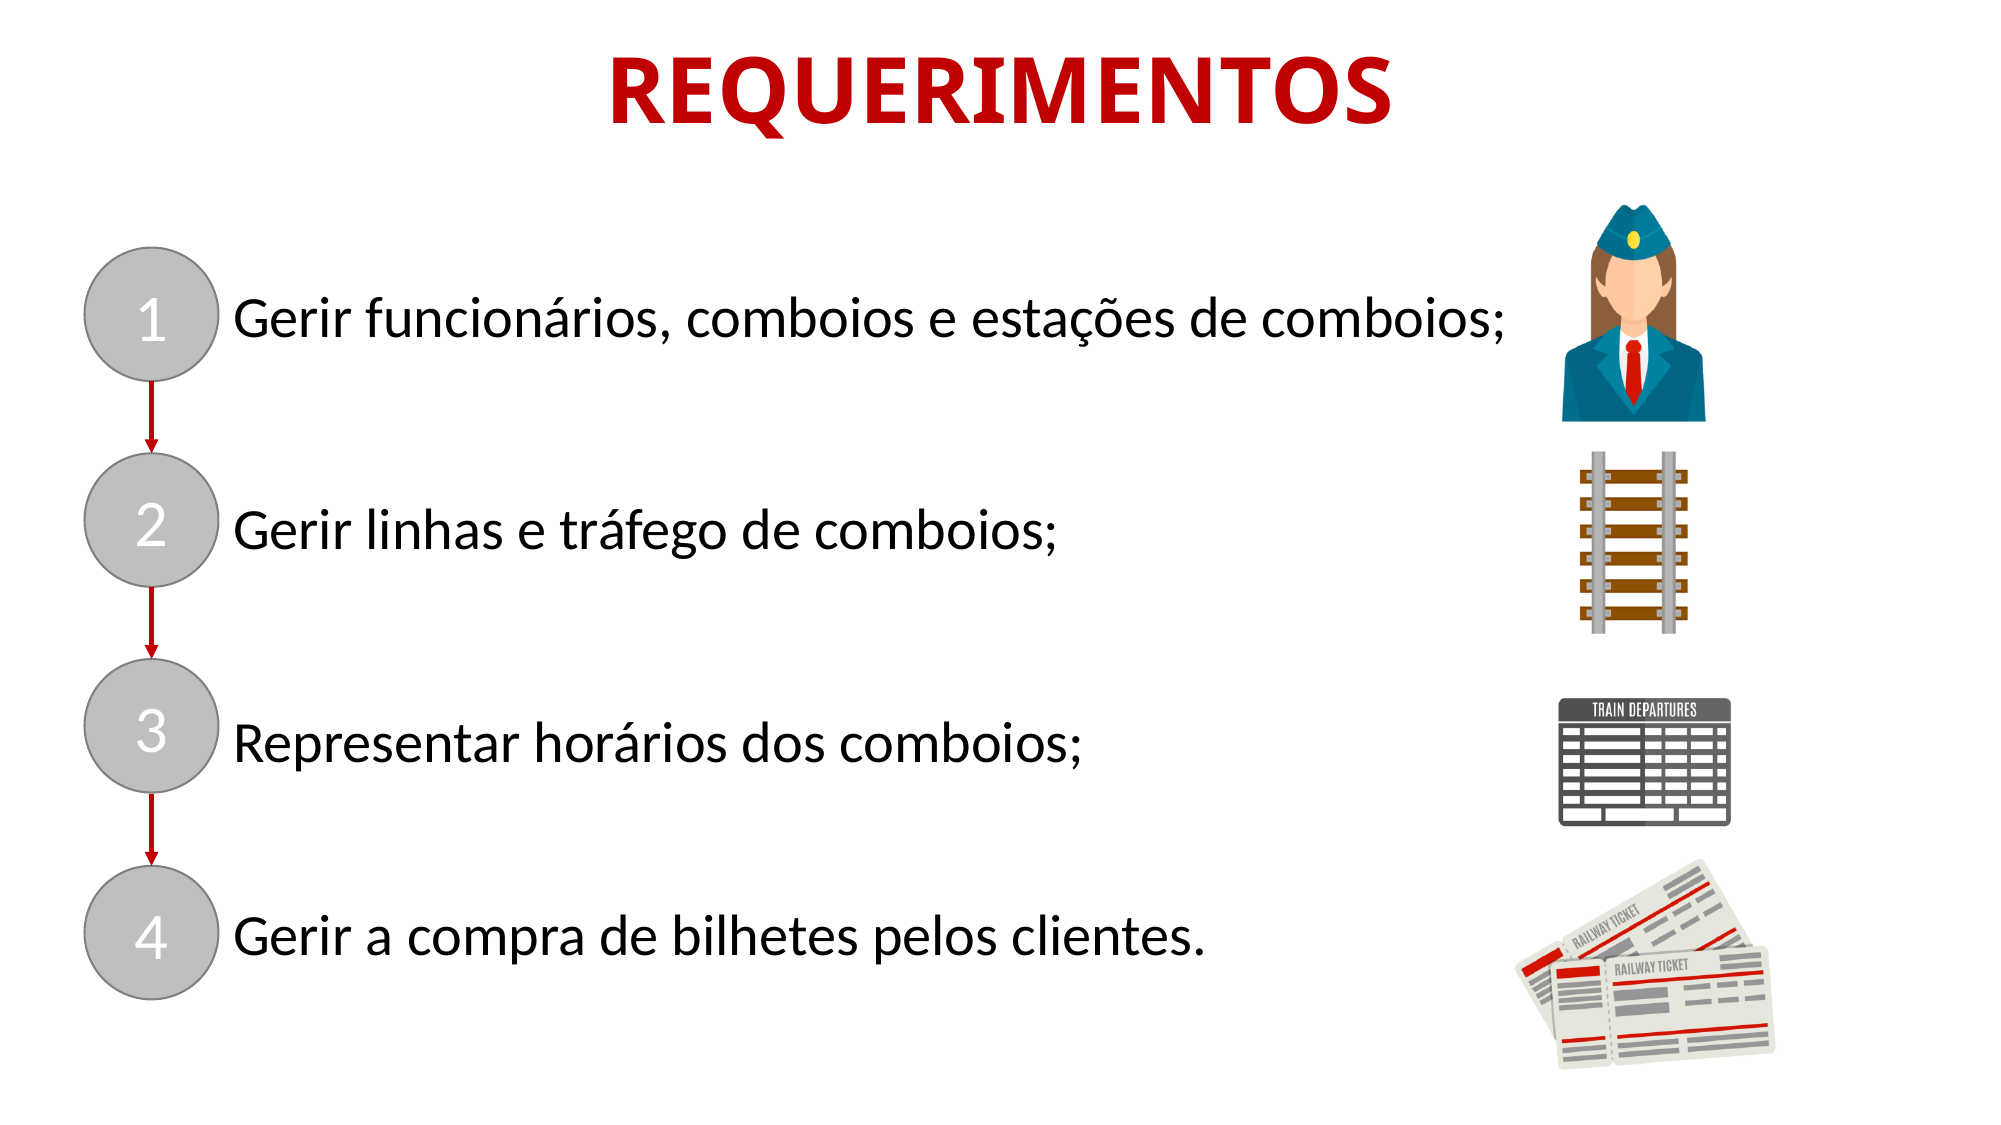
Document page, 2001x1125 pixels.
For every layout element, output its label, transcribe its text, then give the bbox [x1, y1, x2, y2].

picture [1497, 858, 1790, 1075]
picture [1547, 685, 1739, 835]
text_box 4 [83, 864, 220, 1001]
text_box 1 [83, 246, 220, 383]
picture [1547, 190, 1724, 424]
text_box 2 [83, 452, 220, 588]
text_box Gerir linhas e tráfego de comboios; [218, 483, 1563, 569]
title REQUERIMENTOS [0, 0, 2000, 188]
text_box Gerir a compra de bilhetes pelos clientes. [218, 889, 1497, 975]
text_box Gerir funcionários, comboios e estações de comboios; [218, 271, 1547, 357]
picture [1563, 440, 1708, 644]
text_box 3 [83, 658, 220, 794]
text_box Representar horários dos comboios; [218, 696, 1464, 782]
